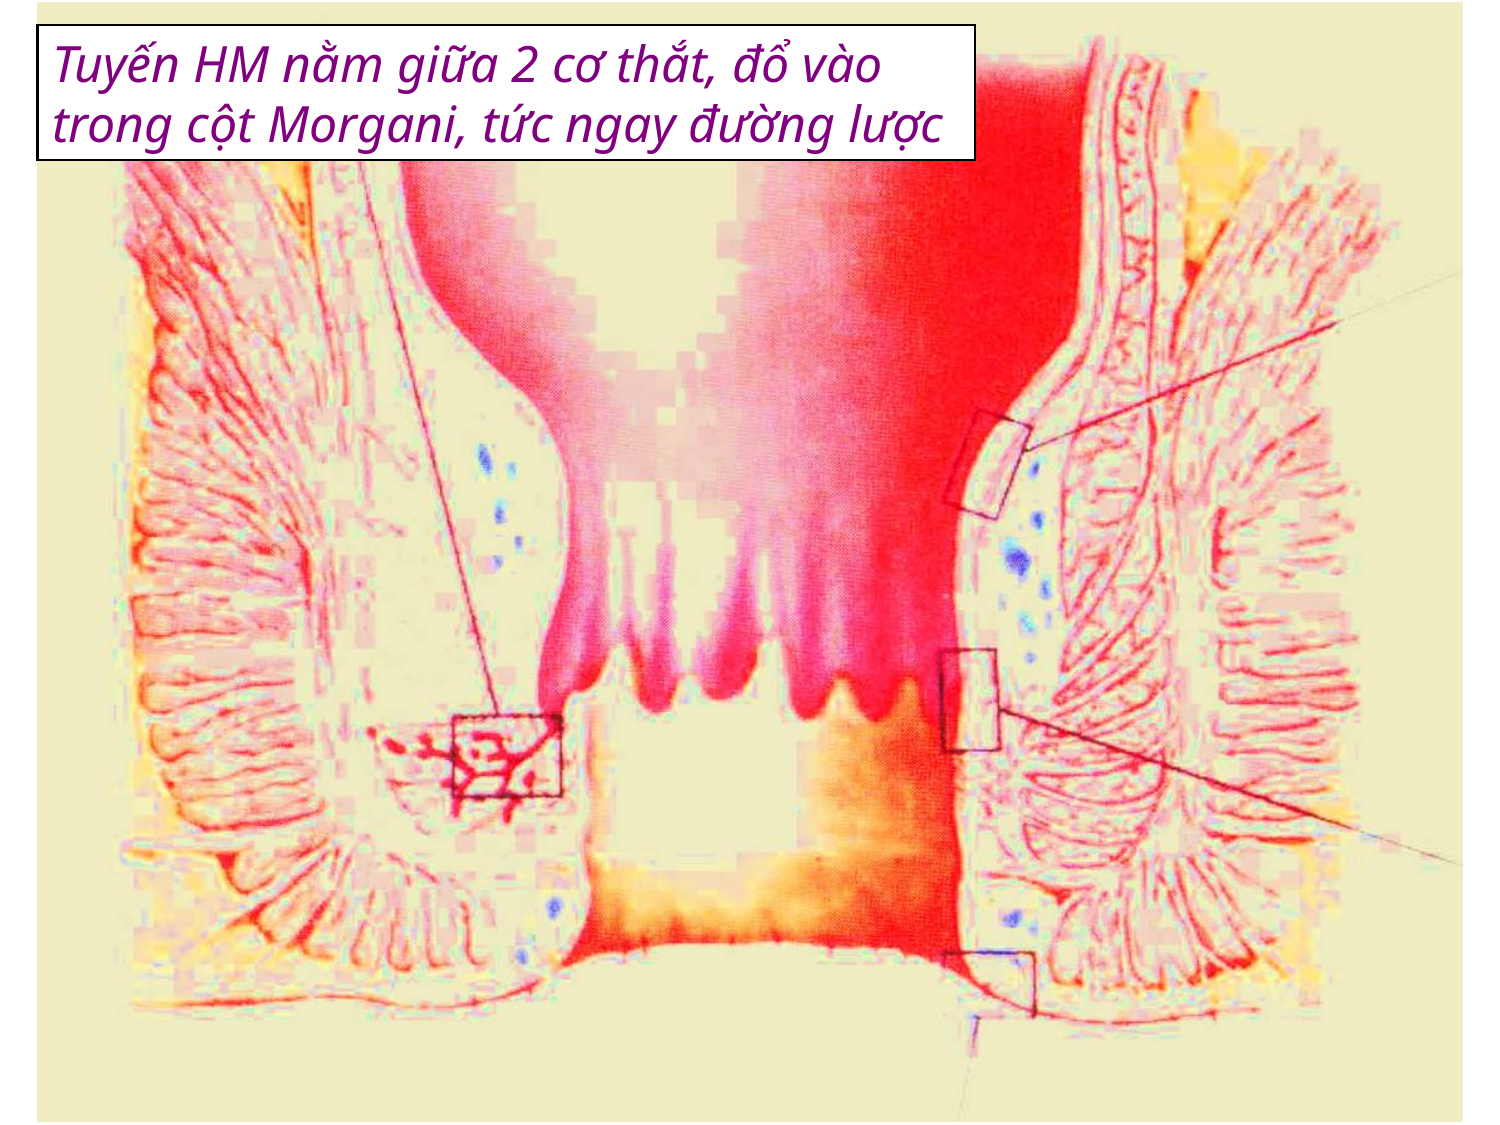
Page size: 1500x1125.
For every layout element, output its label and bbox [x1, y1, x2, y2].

text_box [37, 2, 1463, 1122]
